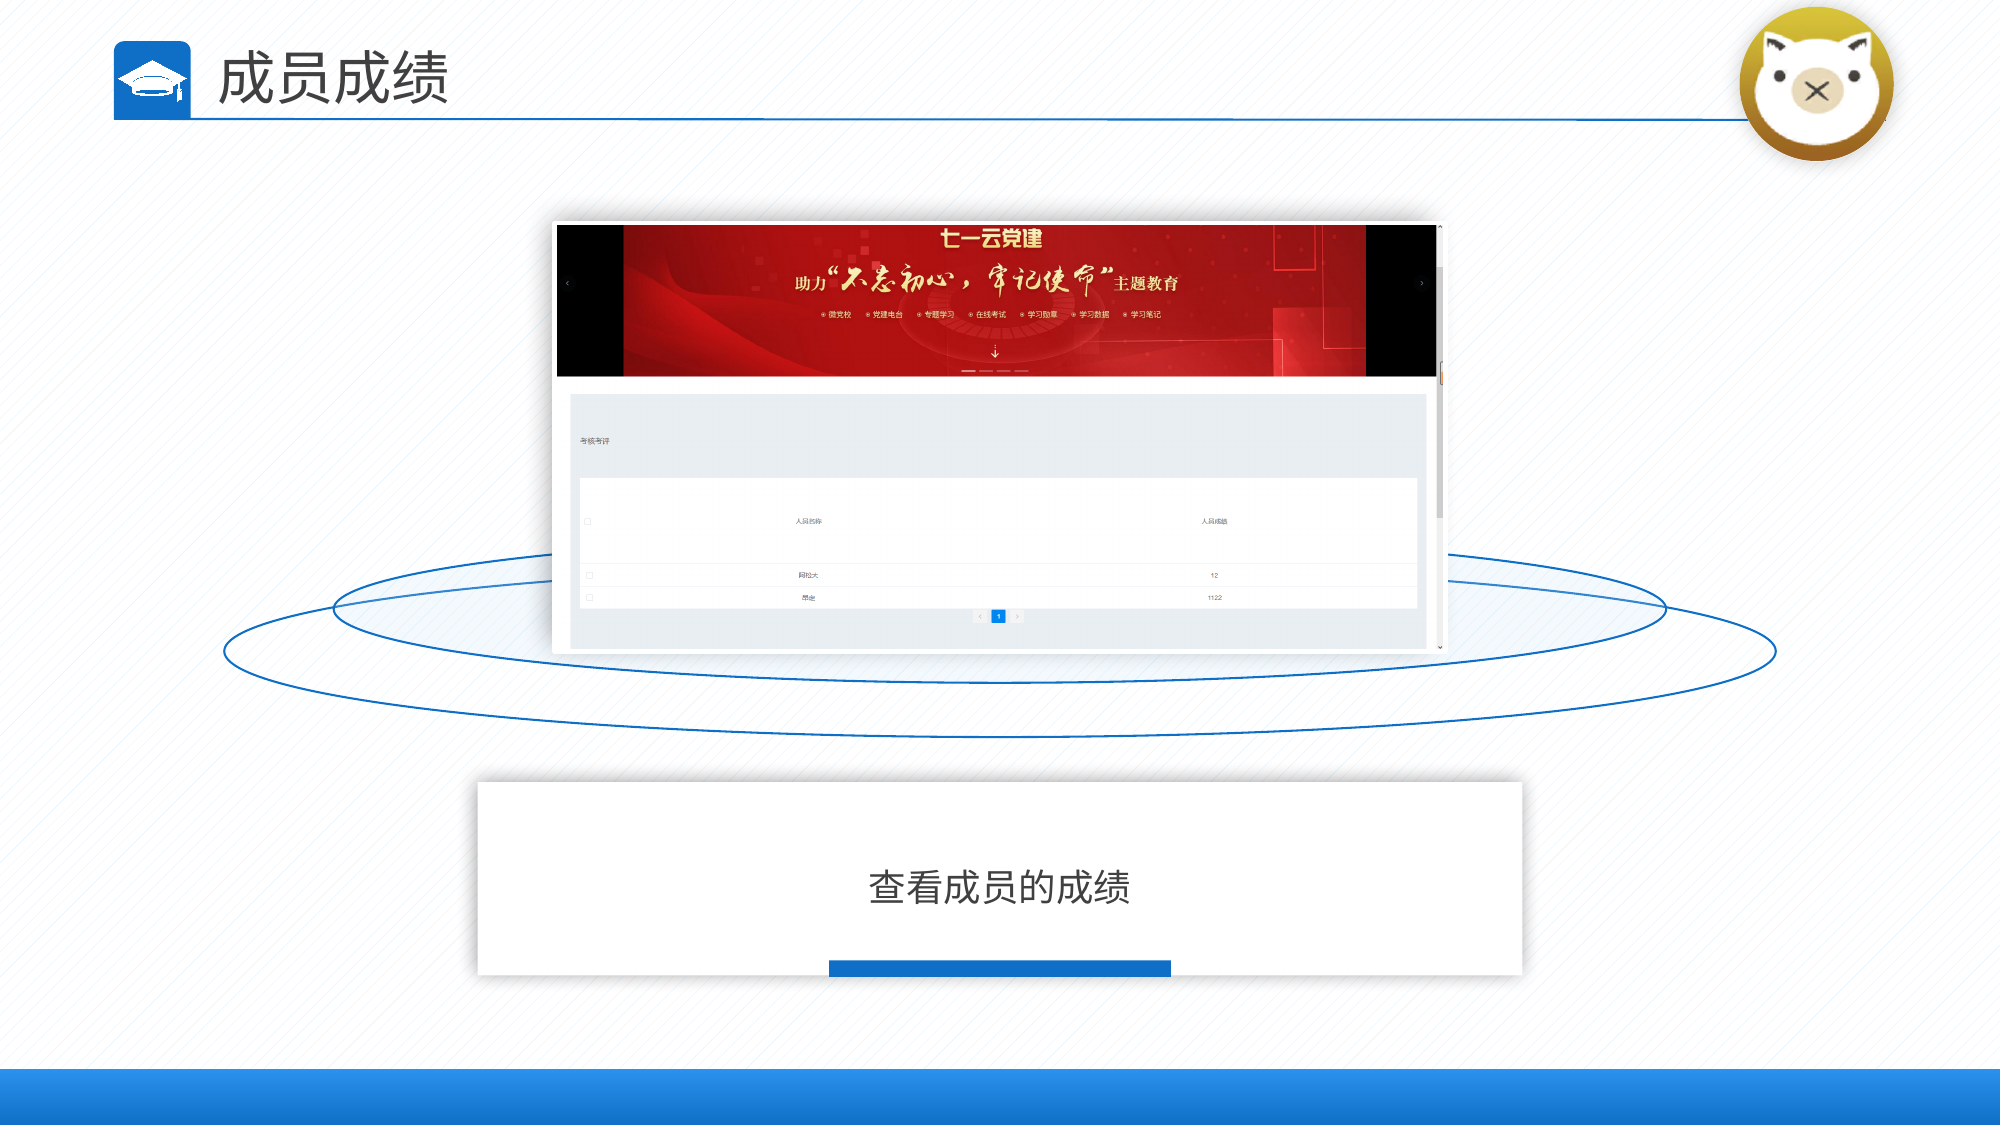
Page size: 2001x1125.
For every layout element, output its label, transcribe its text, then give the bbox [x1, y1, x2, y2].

text_box [476, 781, 1523, 976]
picture [556, 225, 1443, 650]
text_box [828, 959, 1172, 978]
text_box [223, 606, 1777, 739]
text_box 查看成员的成绩 [500, 833, 1500, 917]
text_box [1739, 6, 1894, 162]
text_box [332, 553, 1668, 684]
text_box 成员成绩 [202, 33, 466, 119]
